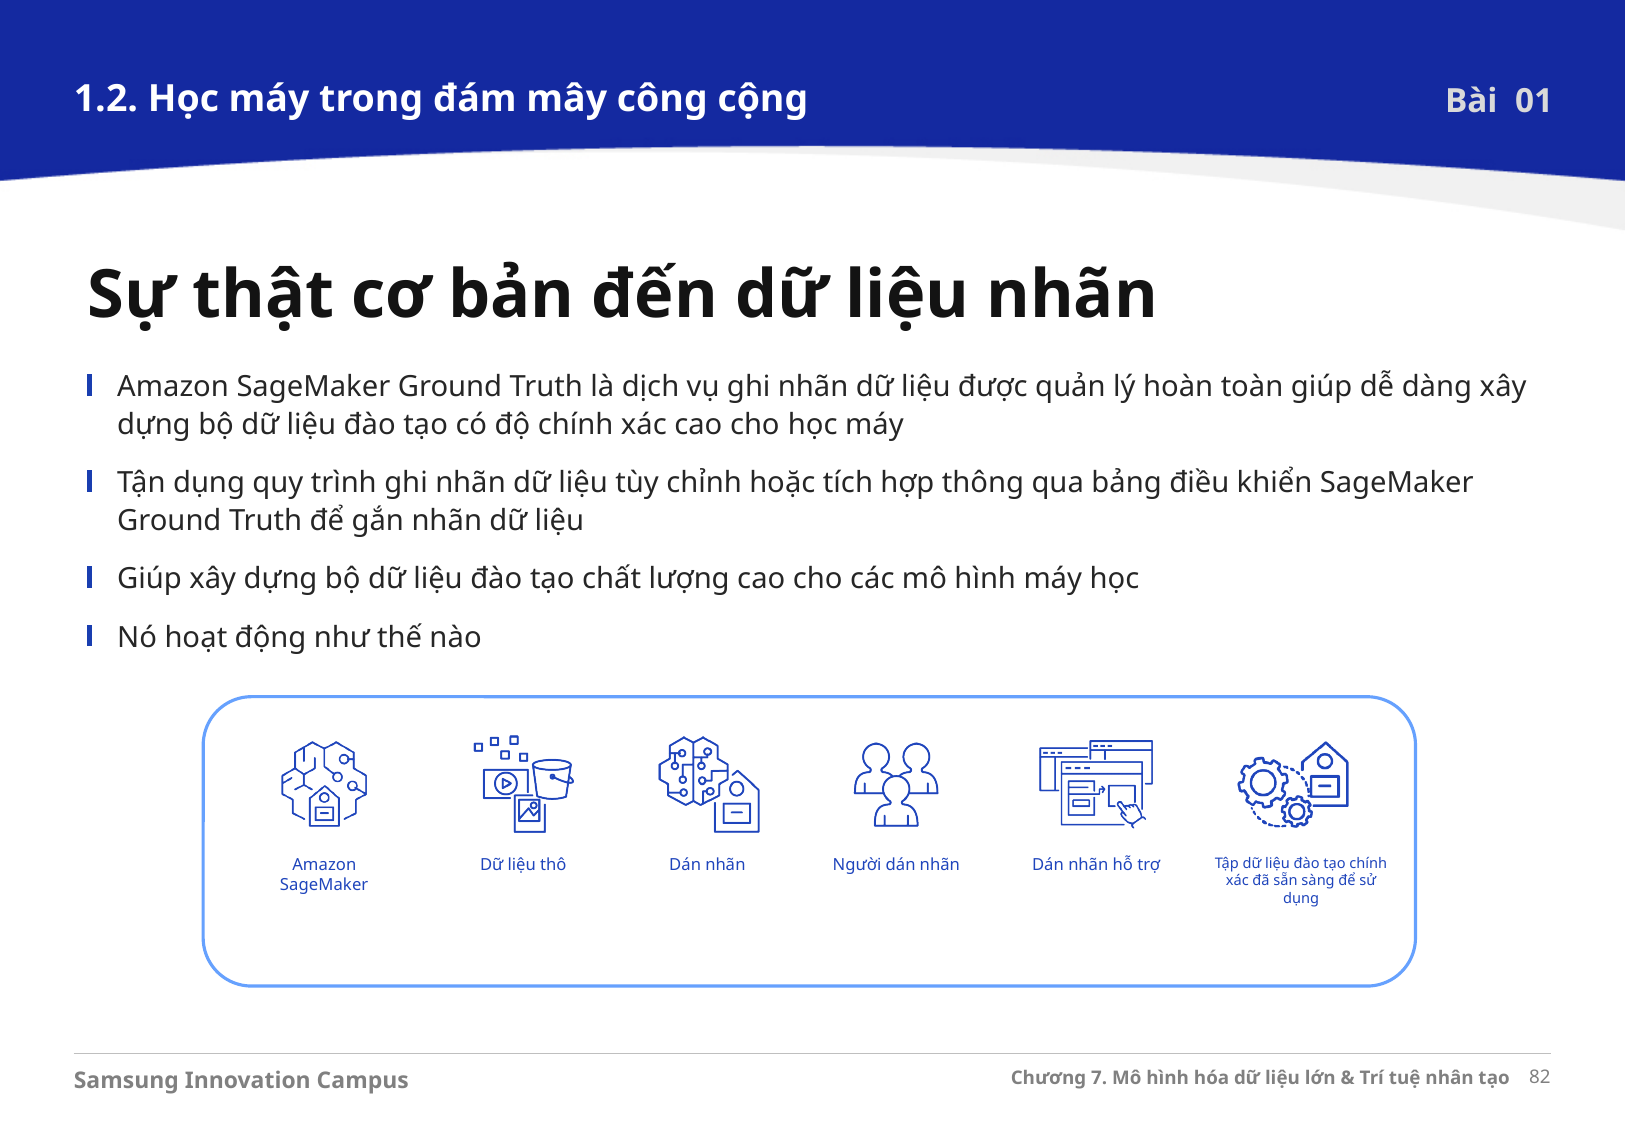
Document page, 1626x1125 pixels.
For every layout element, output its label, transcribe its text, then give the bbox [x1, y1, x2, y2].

list Bài 01 [1423, 79, 1554, 120]
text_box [203, 696, 1416, 987]
picture [0, 0, 1625, 1125]
list Amazon SageMaker Ground Truth là dịch vụ ghi nhãn dữ liệu được quản lý hoàn toàn giúp dễ dàng xây dựng bộ dữ liệu đào tạo có độ chính xác cao cho học máy Tận dụng quy trình ghi nhãn dữ liệu tùy chỉnh hoặc tích hợp thông qua bảng điều khiển SageMaker Ground Truth để gắn nhãn dữ liệu Giúp xây dựng bộ dữ liệu đào tạo chất lượng cao cho các mô hình máy học Nó hoạt động như thế nào [87, 365, 1531, 807]
list Sự thật cơ bản đến dữ liệu nhãn [87, 249, 1531, 331]
list 1.2. Học máy trong đám mây công cộng [73, 73, 980, 119]
